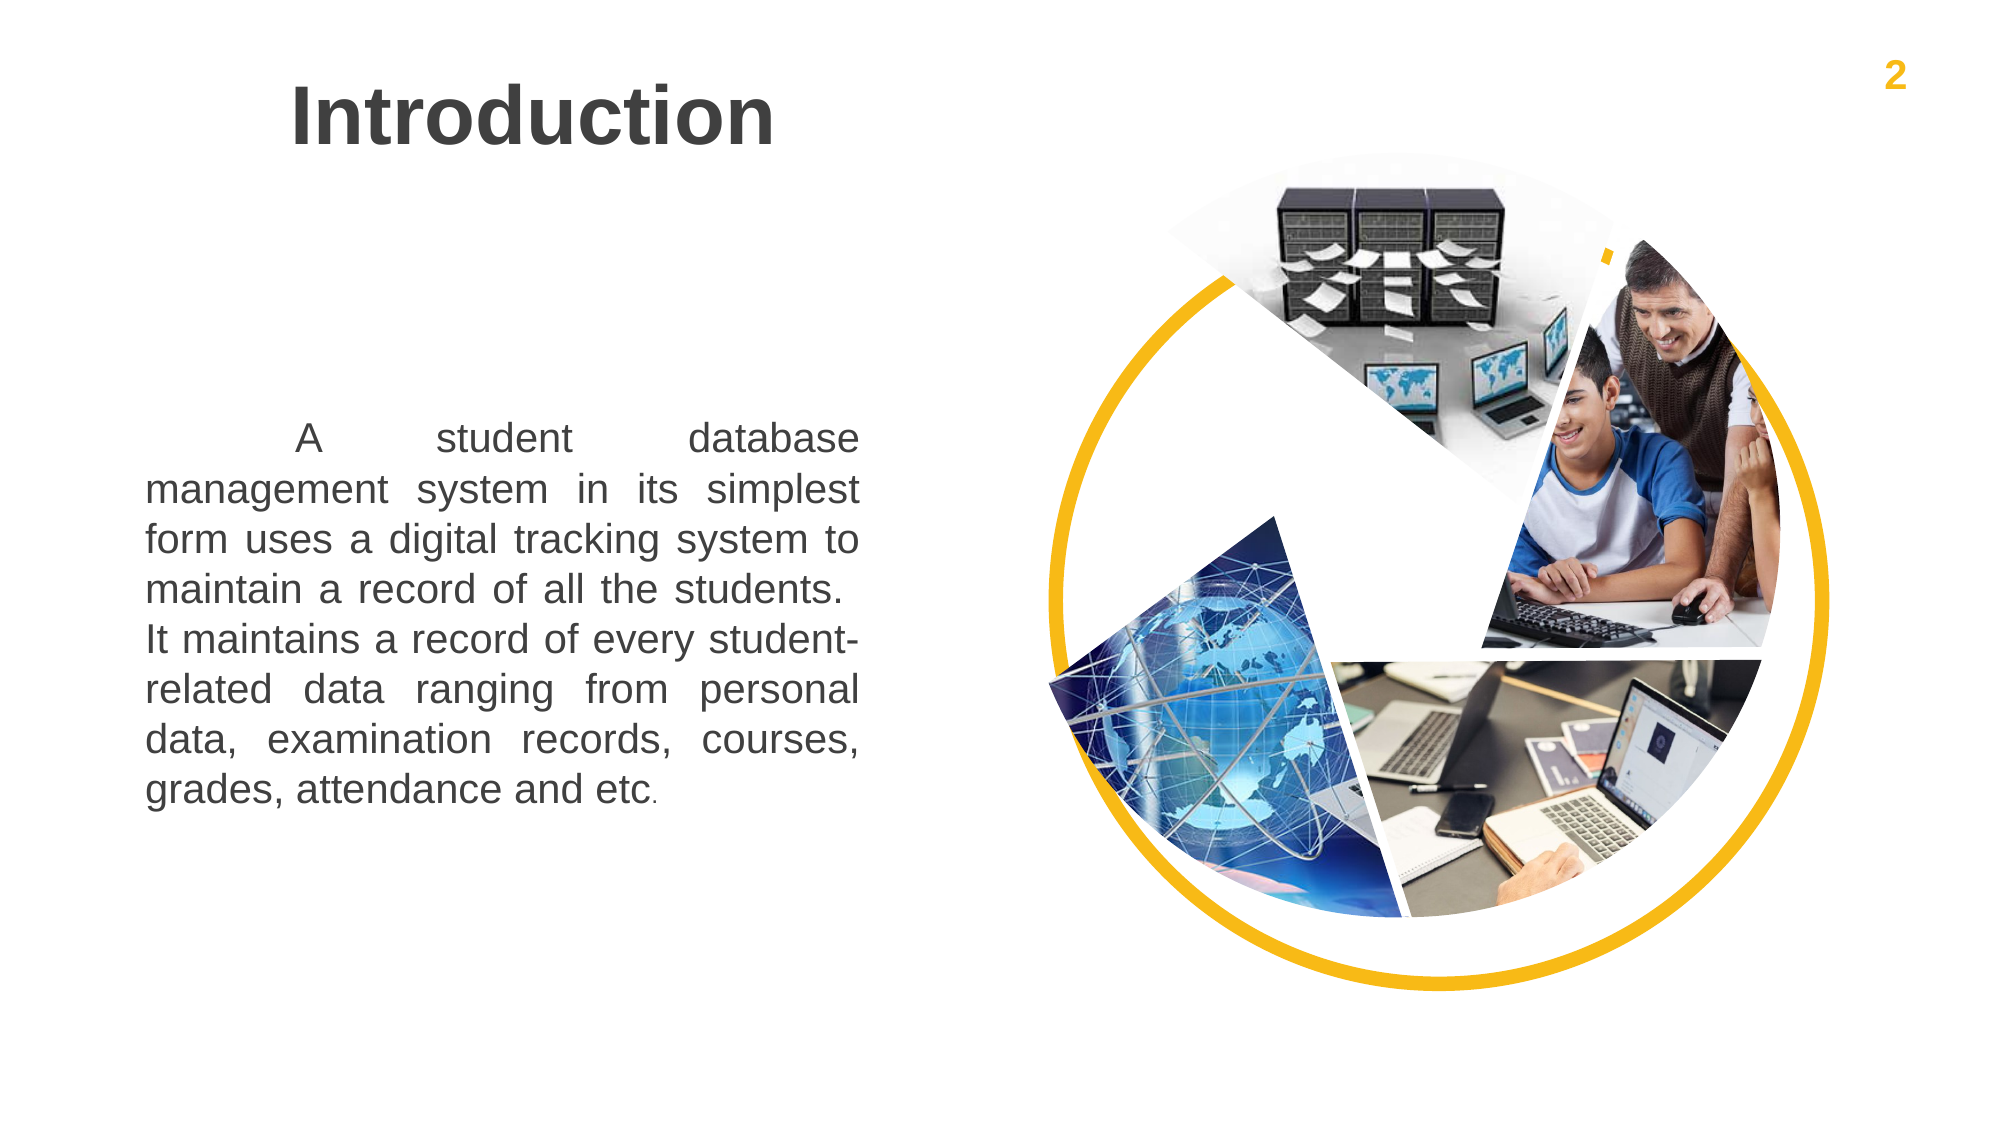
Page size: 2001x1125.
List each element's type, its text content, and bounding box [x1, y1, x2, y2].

text_box 2 [1869, 40, 1982, 105]
text_box A student database management system in its simplest form uses a digital tracking system to maintain a record of all the students. It maintains a record of every student-related data ranging from personal data, examination records, courses, grades, attendance and etc. [130, 403, 876, 849]
text_box Introduction [228, 0, 791, 260]
picture [1167, 152, 1781, 649]
picture [1048, 515, 1762, 918]
